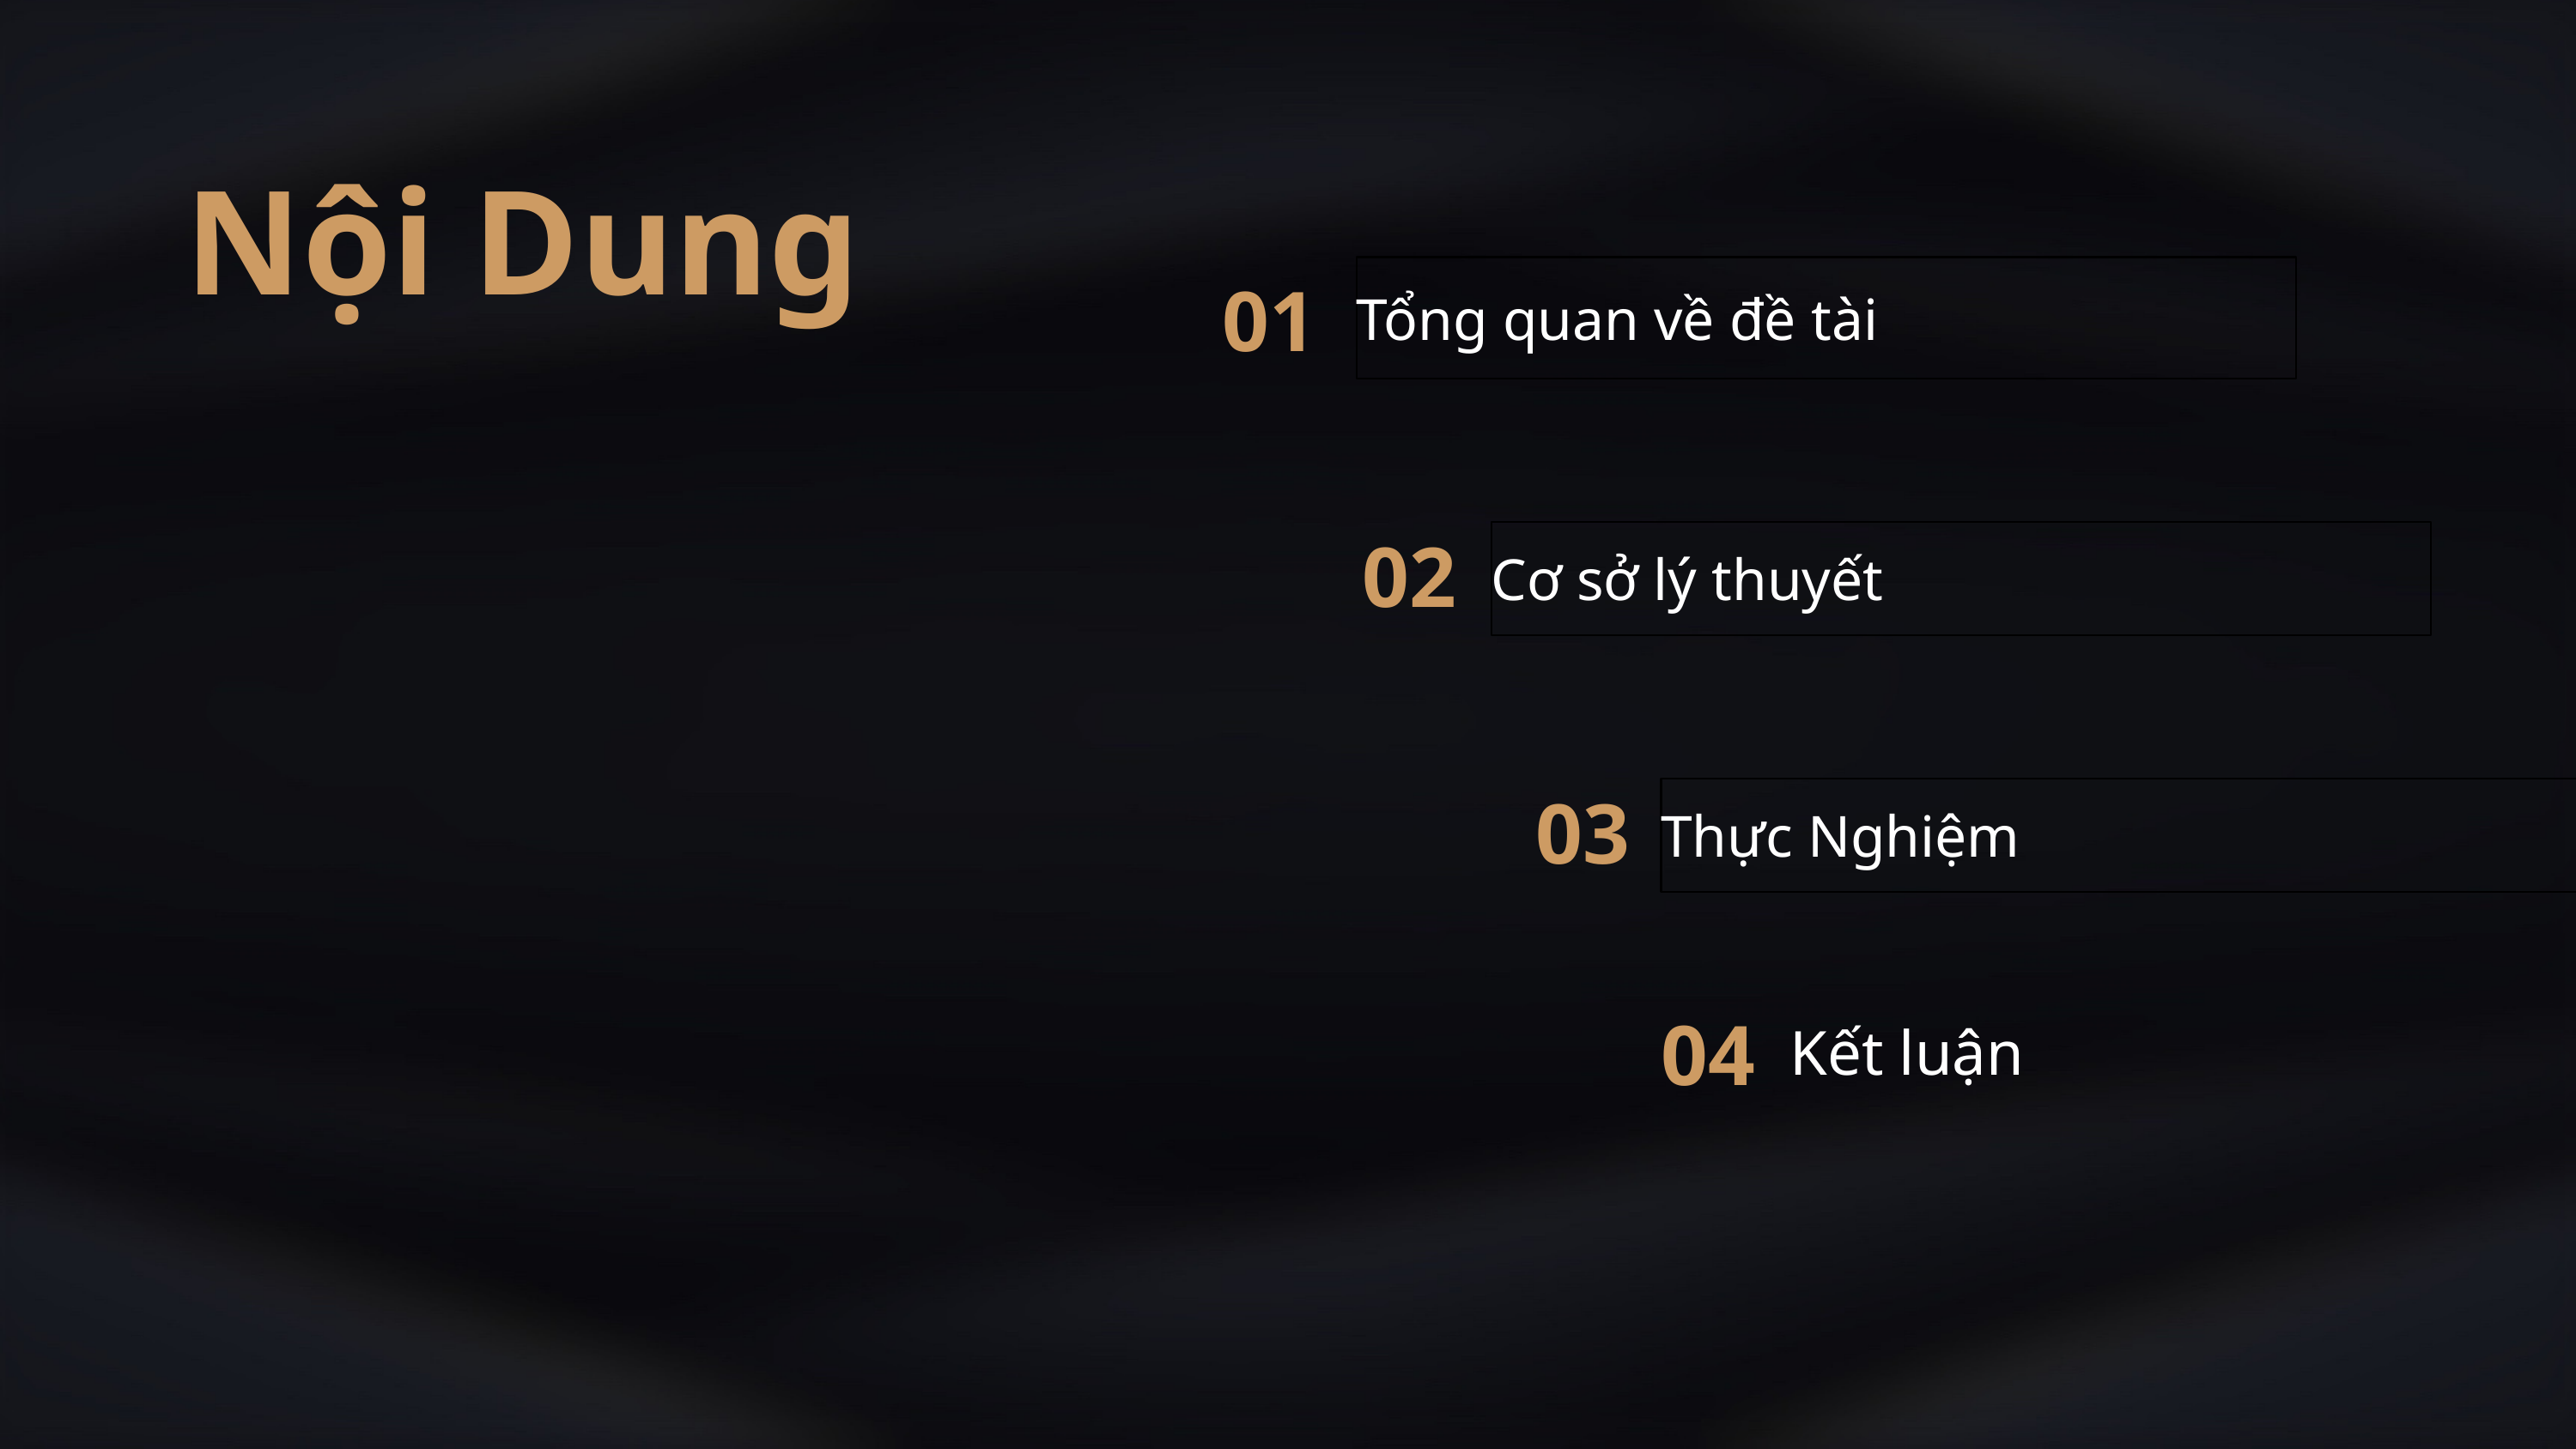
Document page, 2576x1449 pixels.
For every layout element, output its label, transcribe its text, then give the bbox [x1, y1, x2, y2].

text_box 01 [1182, 257, 1354, 368]
text_box 02 [1321, 512, 1497, 624]
text_box Kết luận [1780, 1002, 2034, 1088]
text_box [1356, 257, 2297, 379]
text_box Nội Dung [0, 128, 1065, 324]
text_box 03 [1496, 769, 1671, 881]
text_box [1491, 521, 2432, 636]
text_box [1661, 778, 2576, 893]
text_box [0, 0, 2576, 1449]
text_box 04 [1650, 986, 1766, 1102]
